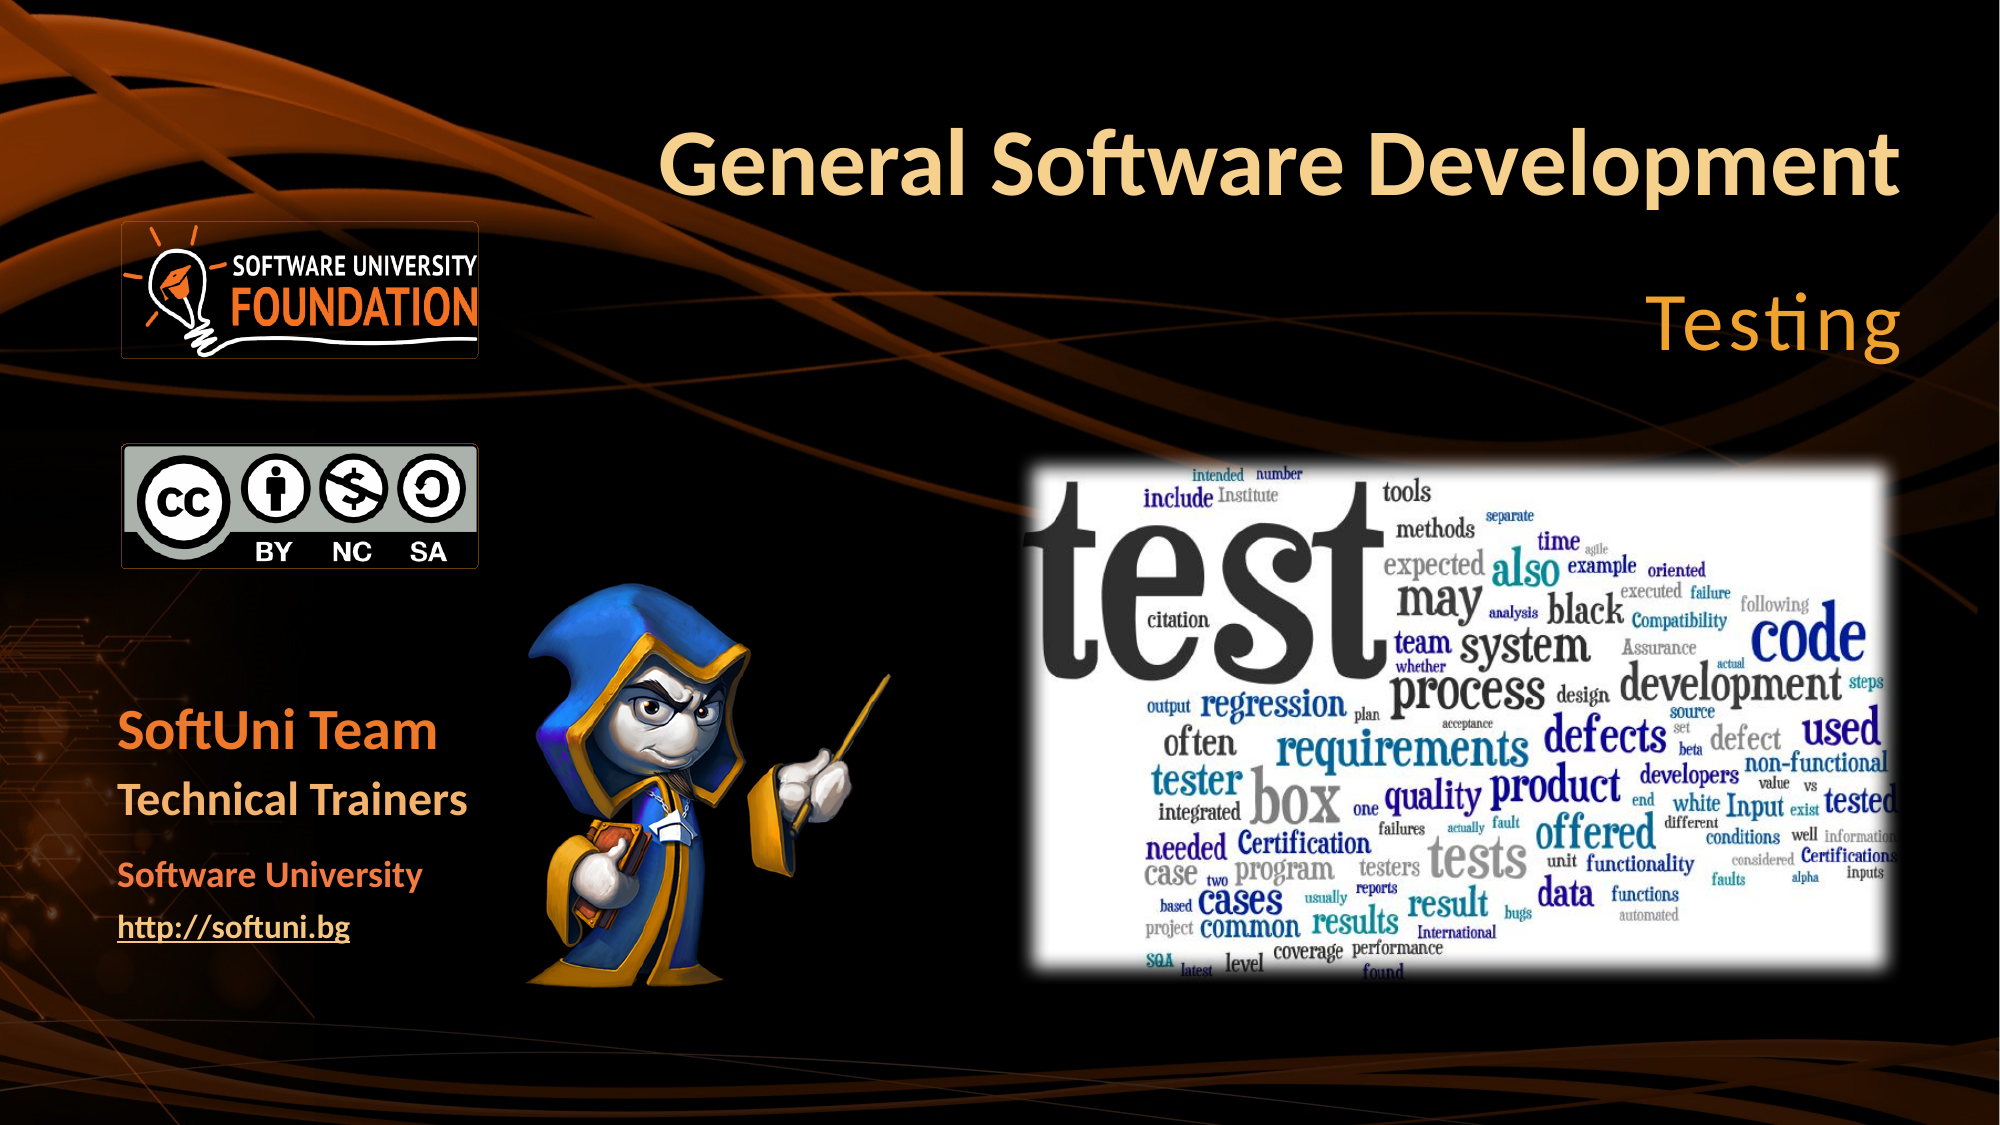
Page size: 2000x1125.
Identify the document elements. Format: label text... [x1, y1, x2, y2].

text_box General Software Development [519, 74, 1903, 254]
text_box Testing [649, 262, 1903, 378]
picture [0, 0, 2000, 1125]
text_box SoftUni Team [111, 682, 519, 758]
text_box Software University [111, 841, 519, 897]
text_box http://softuni.bg [111, 897, 519, 952]
text_box Technical Trainers [111, 758, 519, 831]
